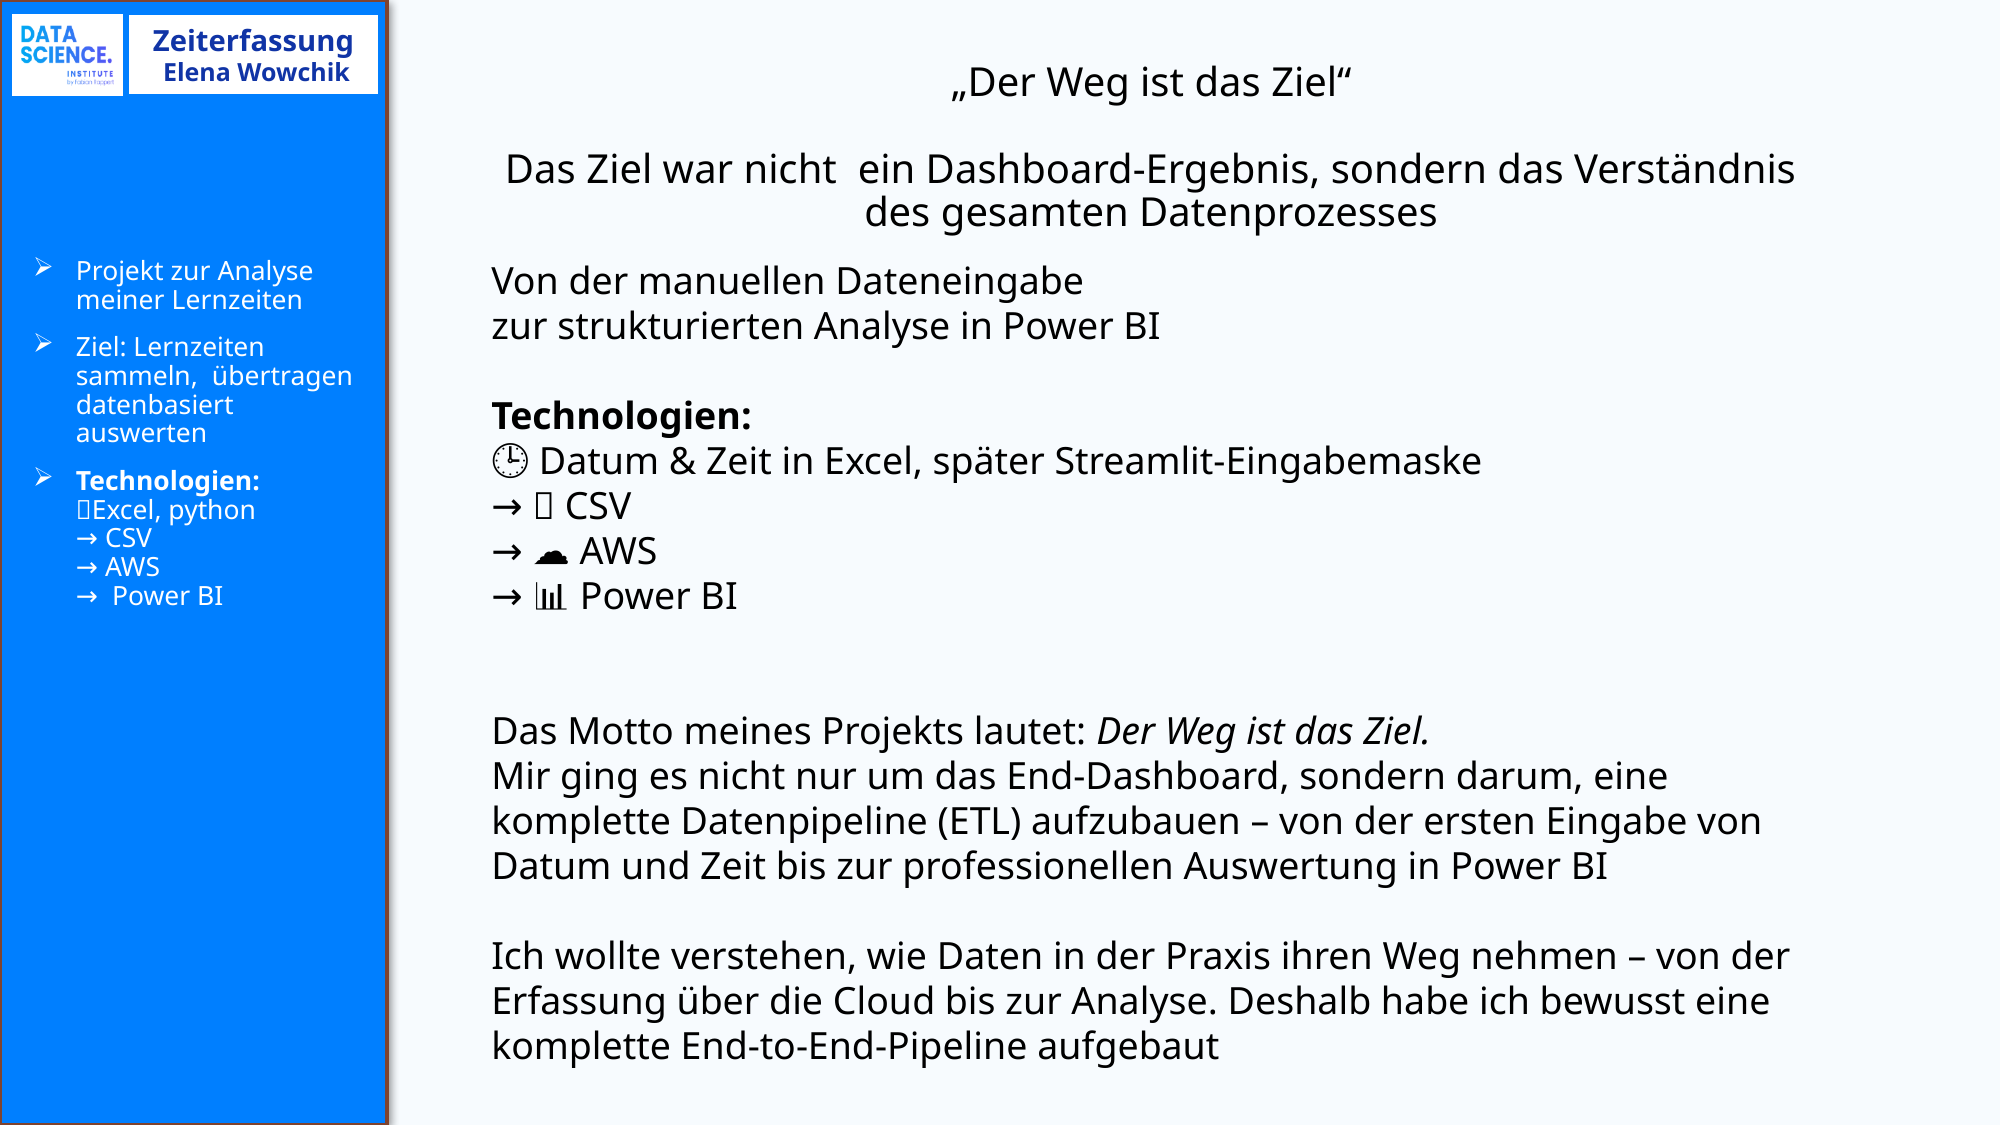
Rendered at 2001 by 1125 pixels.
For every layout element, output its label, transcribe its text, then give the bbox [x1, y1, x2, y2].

text_box Projekt zur Analyse meiner Lernzeiten Ziel: Lernzeiten sammeln, übertragen datenbasiert auswerten Technologien: Excel, python → CSV → AWS → Power BI [18, 249, 369, 639]
picture [12, 13, 124, 96]
text_box „Der Weg ist das Ziel“ Das Ziel war nicht ein Dashboard-Ergebnis, sondern das Verständnis des gesamten Datenprozesses [476, 54, 1827, 243]
text_box Von der manuellen Dateneingabe zur strukturierten Analyse in Power BI Technologien: 🕒 Datum & Zeit in Excel, später Streamlit-Eingabemaske → 🧾 CSV → ☁️ AWS → 📊 Power BI Das Motto meines Projekts lautet: Der Weg ist das Ziel. Mir ging es nicht nur um das End-Dashboard, sondern darum, eine komplette Datenpipeline (ETL) aufzubauen – von der ersten Eingabe von Datum und Zeit bis zur professionellen Auswertung in Power BI Ich wollte verstehen, wie Daten in der Praxis ihren Weg nehmen – von der Erfassung über die Cloud bis zur Analyse. Deshalb habe ich bewusst eine komplette End-to-End-Pipeline aufgebaut [476, 249, 1858, 1075]
text_box Zeiterfassung Elena Wowchik [128, 14, 379, 95]
text_box [0, 0, 389, 1125]
